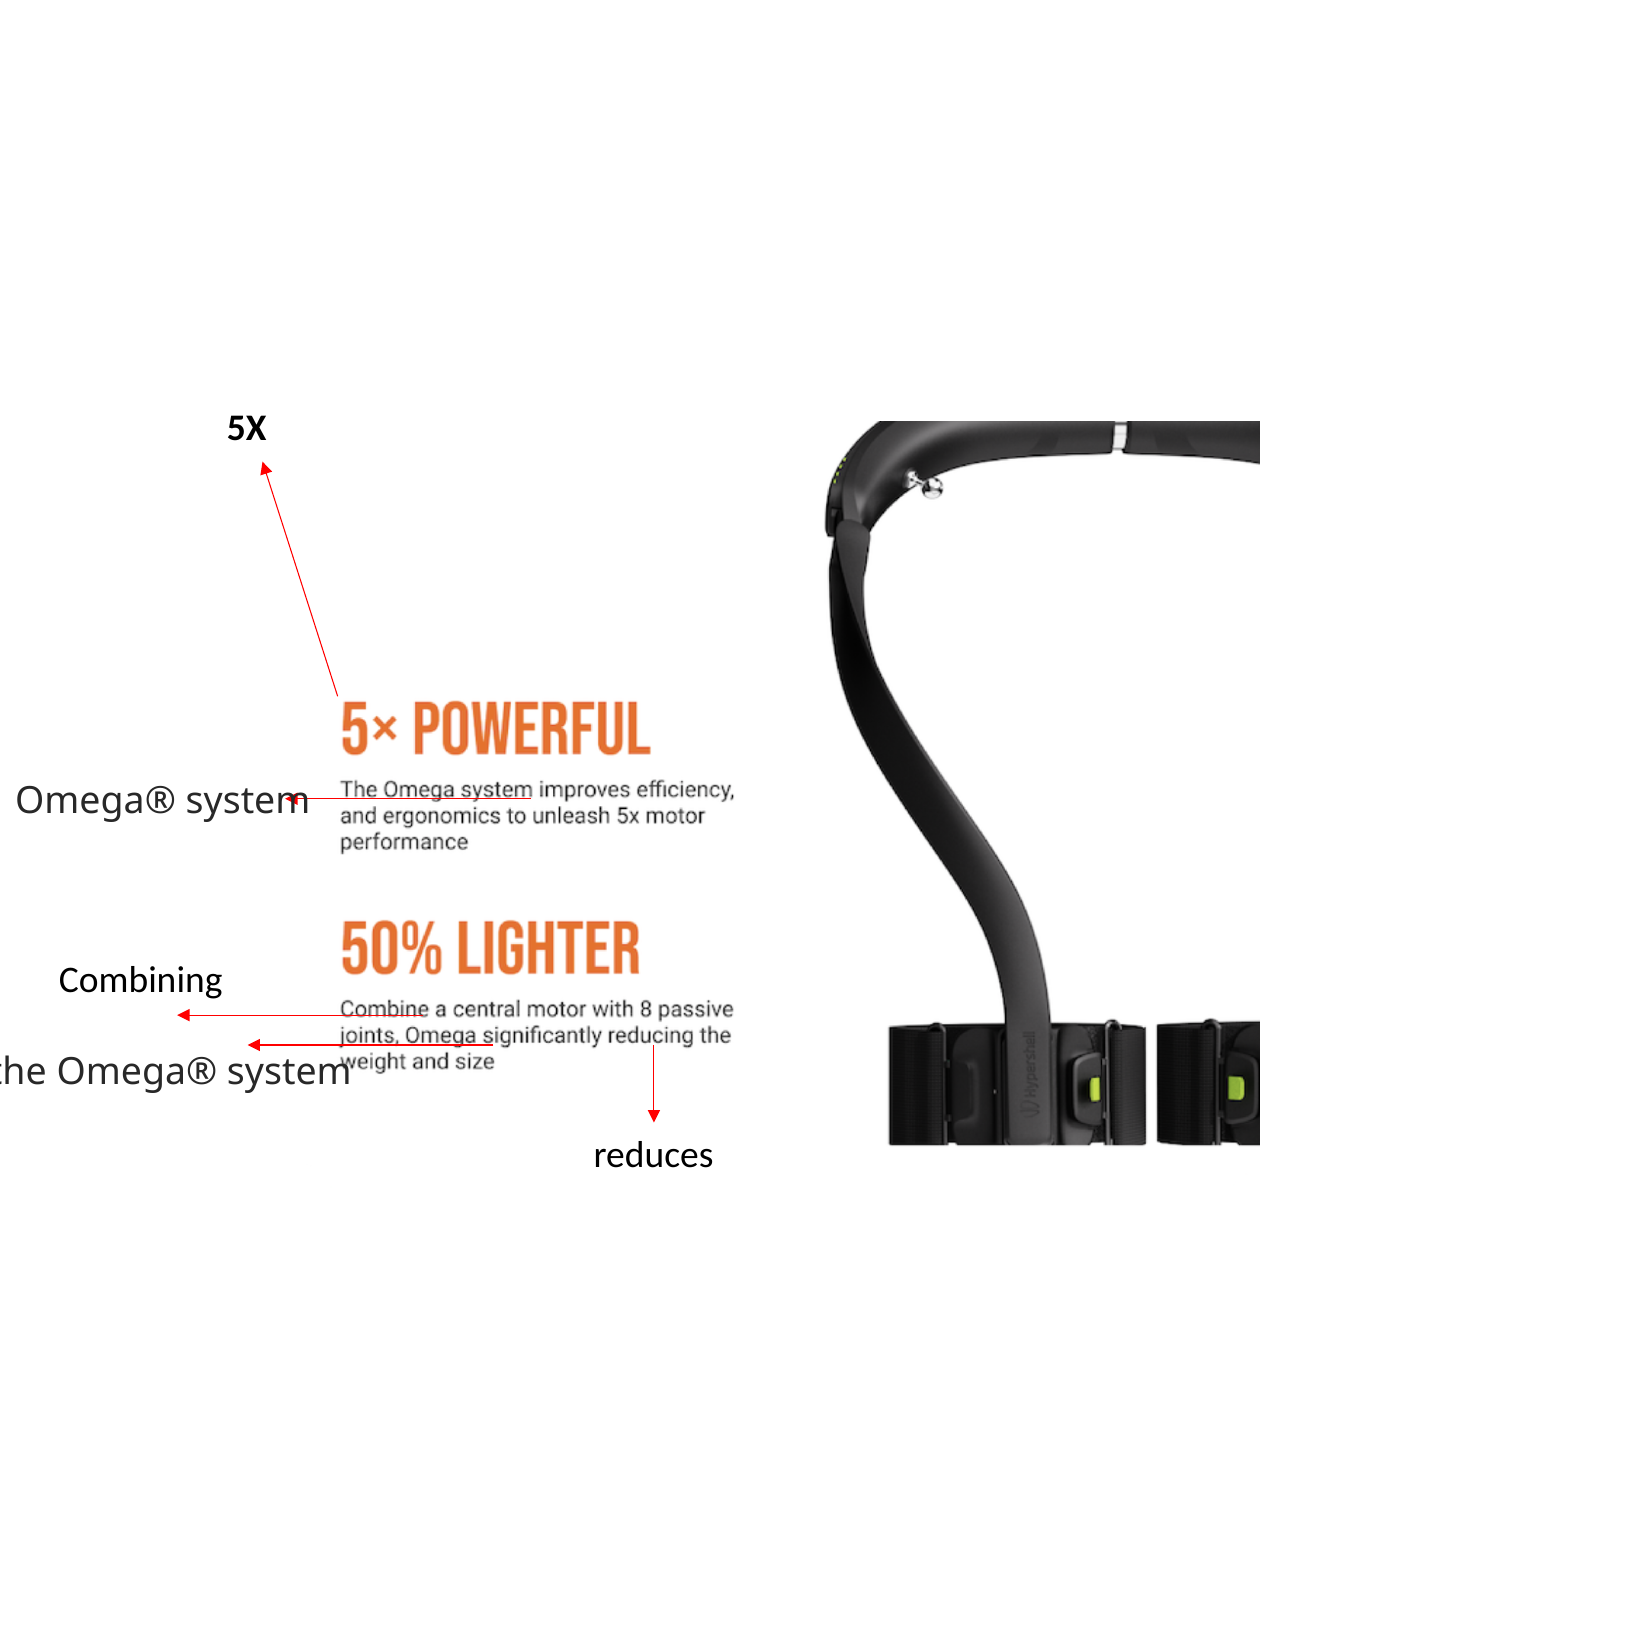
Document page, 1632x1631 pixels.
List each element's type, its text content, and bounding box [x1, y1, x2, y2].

text_box 5X [212, 396, 282, 456]
text_box Combining [44, 947, 238, 1008]
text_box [262, 461, 338, 697]
picture [300, 421, 1331, 1210]
text_box the Omega® system [0, 1039, 300, 1100]
text_box Omega® system [0, 768, 300, 829]
